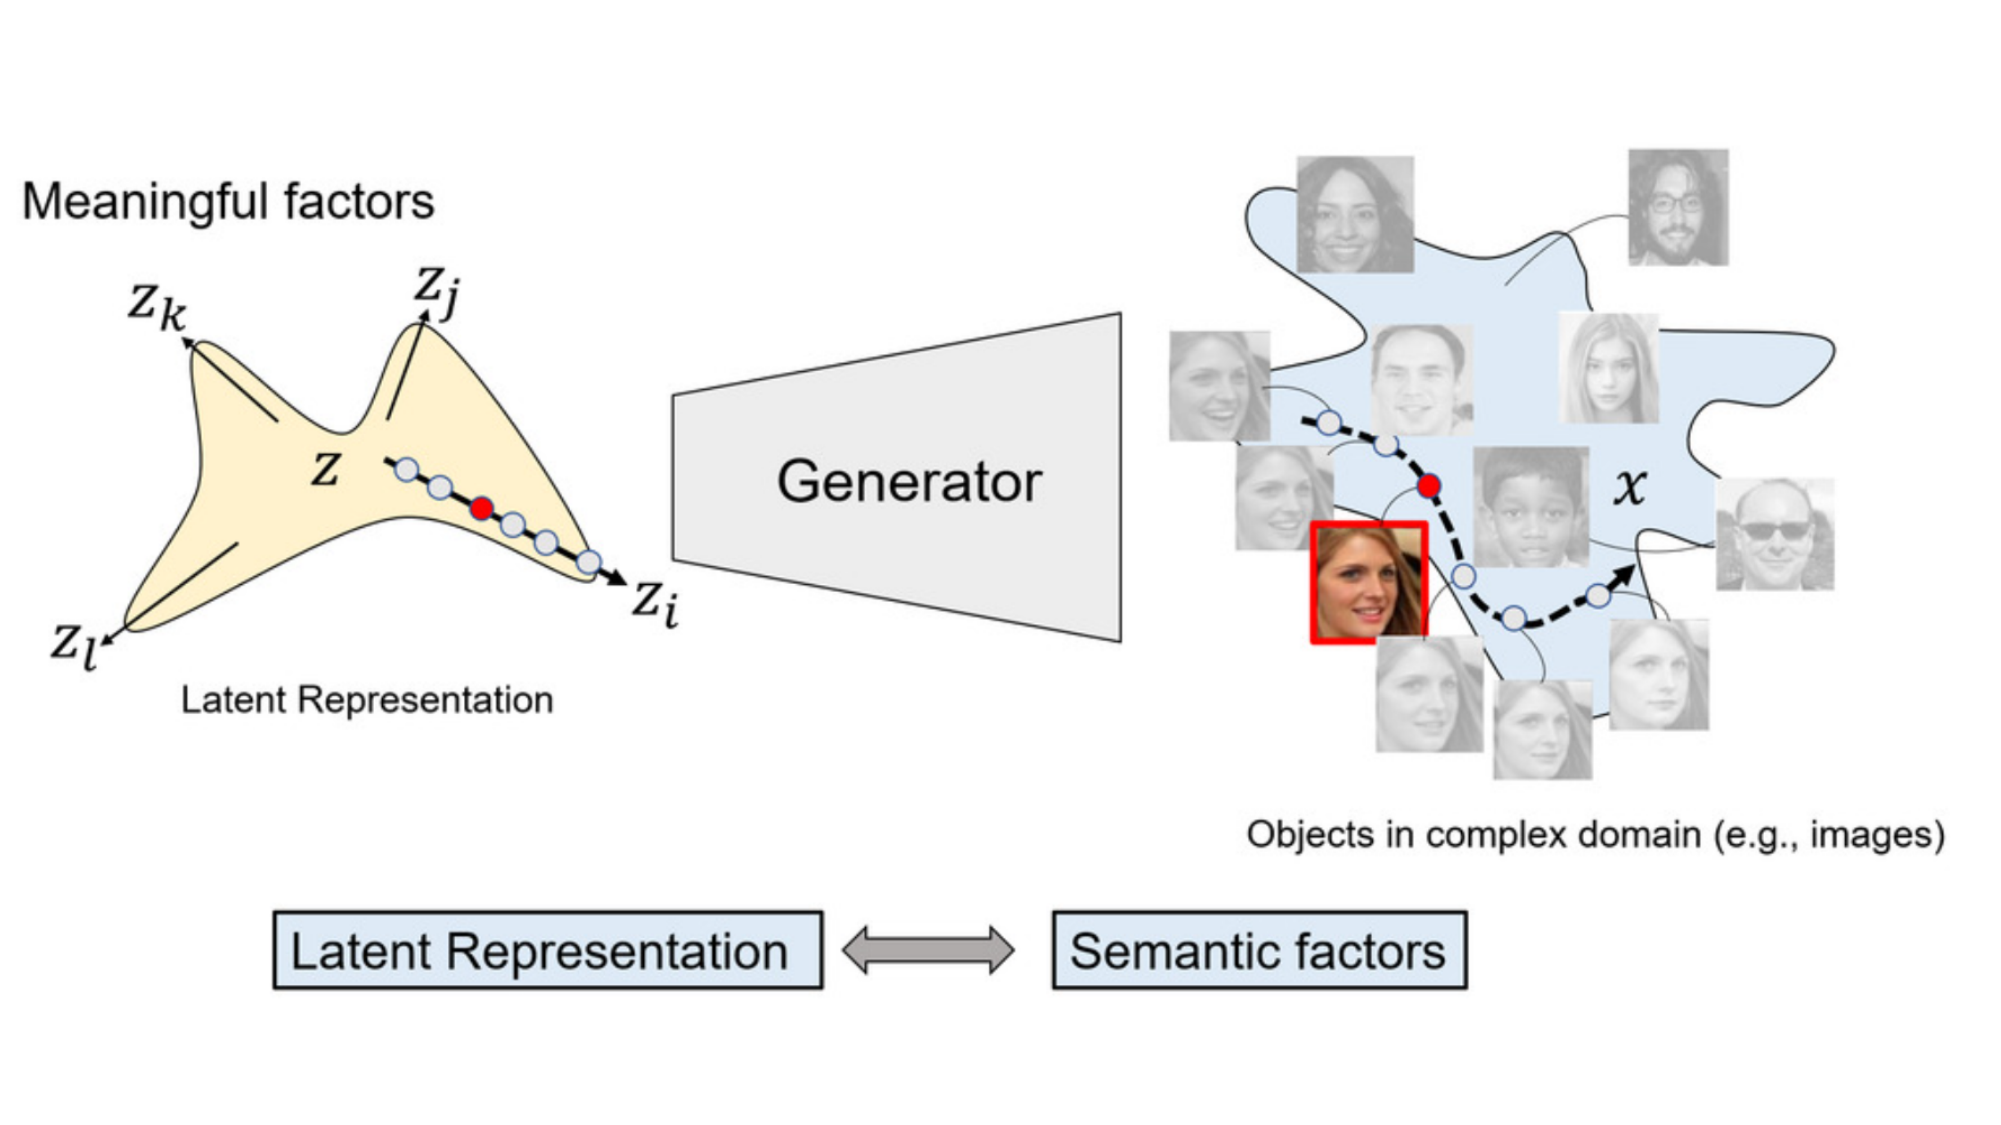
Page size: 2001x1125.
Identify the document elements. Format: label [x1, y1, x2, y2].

picture [0, 129, 1960, 1002]
